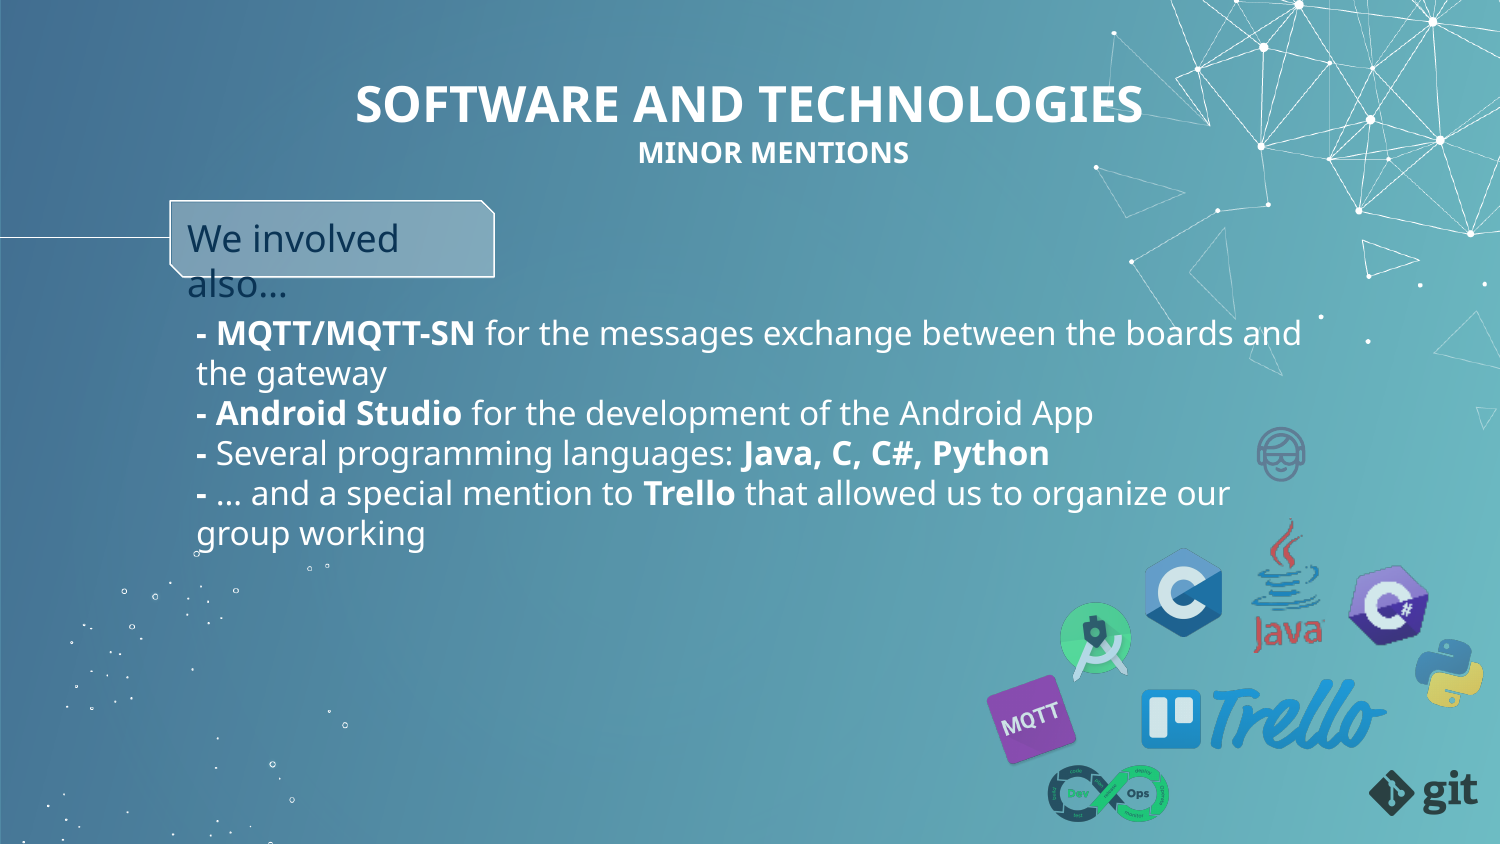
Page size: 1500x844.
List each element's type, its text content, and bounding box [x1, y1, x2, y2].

text_box We involved also… [172, 200, 490, 267]
picture [0, 0, 1500, 844]
title SOFTWARE AND TECHNOLOGIES [322, 57, 1178, 214]
text_box [170, 200, 495, 277]
text_box MINOR MENTIONS [622, 127, 947, 177]
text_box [1256, 426, 1306, 482]
text_box - MQTT/MQTT-SN for the messages exchange between the boards and the gateway - Android Studio for the development of the Android App - Several programming languages: Java, C, C#, Python - … and a special mention to Trello that allowed us to organize our group working [181, 304, 1338, 560]
